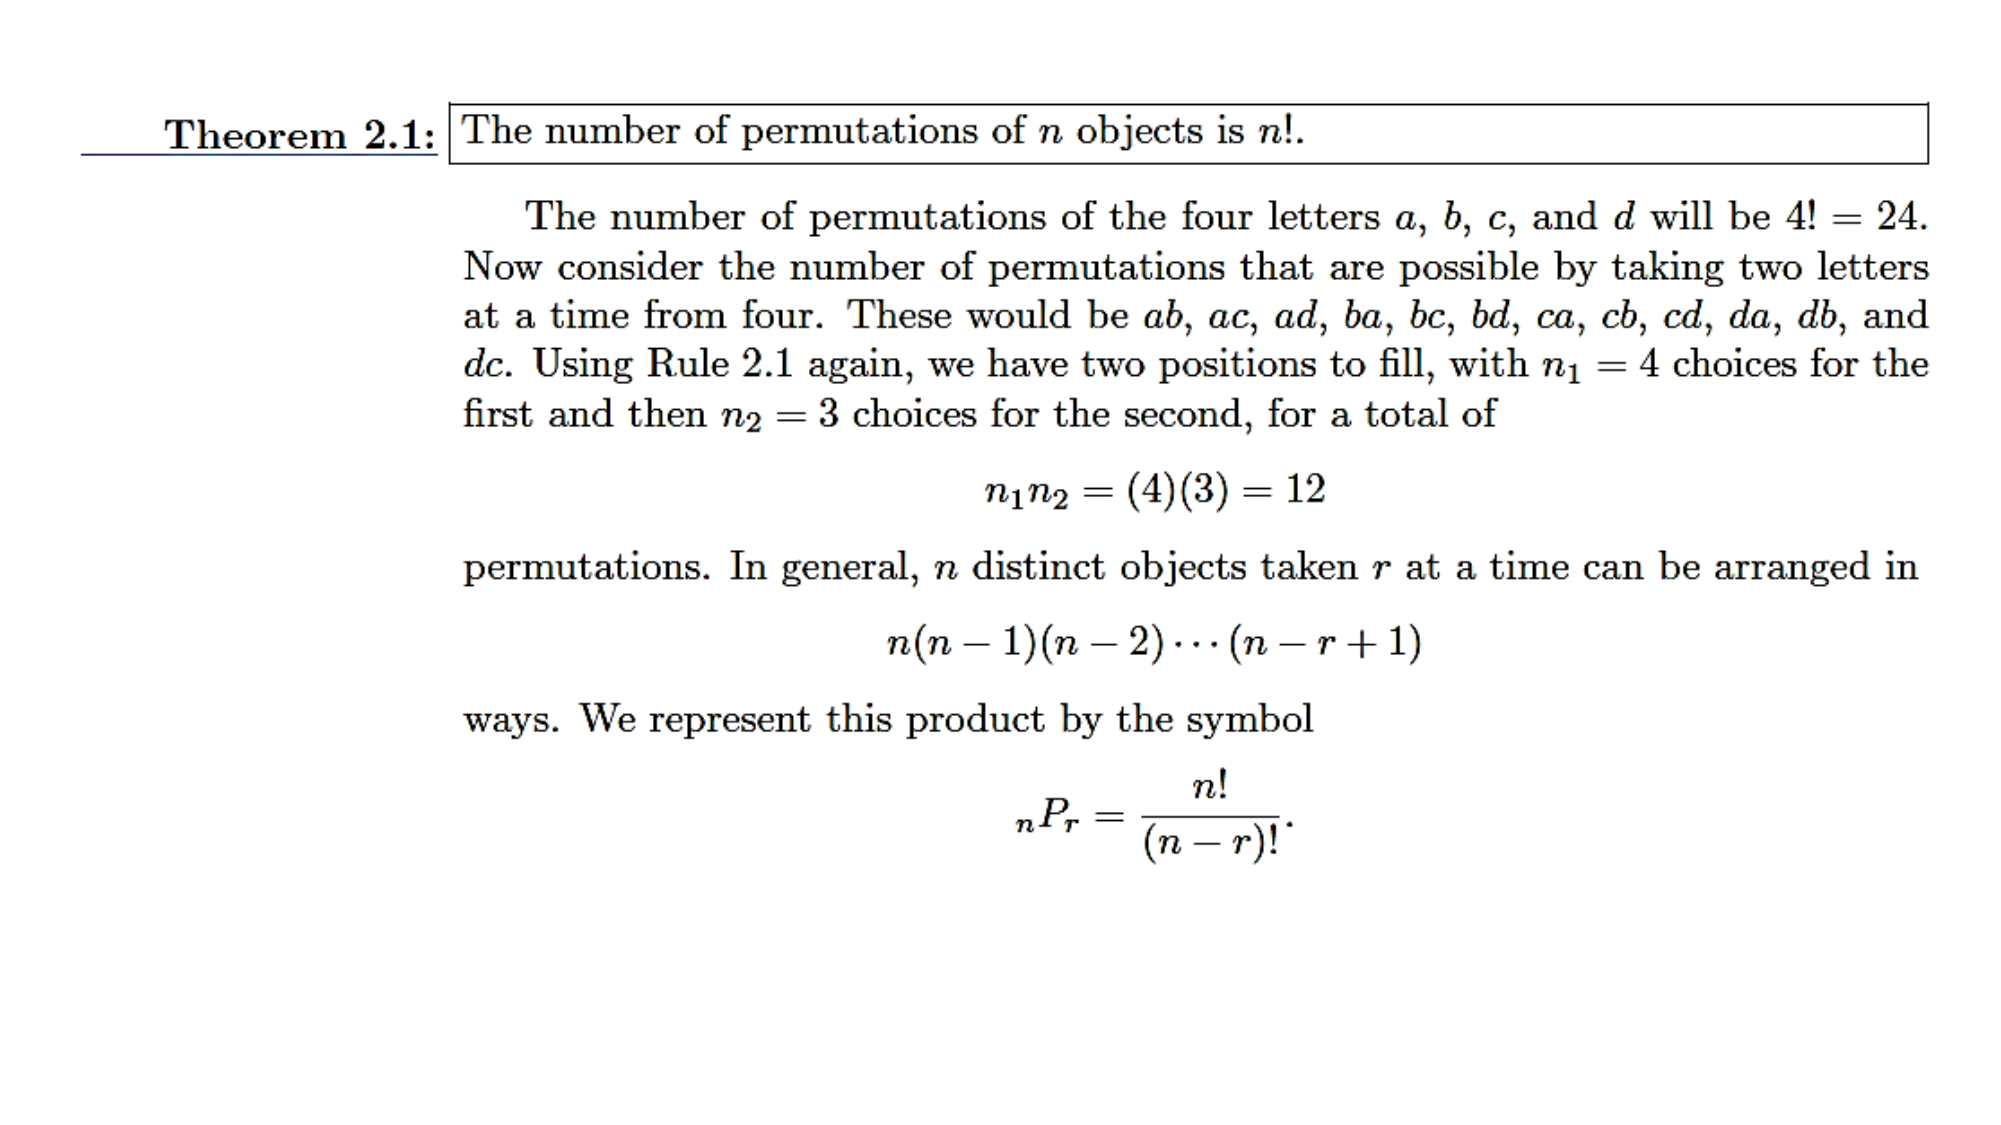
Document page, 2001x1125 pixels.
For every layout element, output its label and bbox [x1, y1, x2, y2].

picture [66, 68, 1971, 902]
